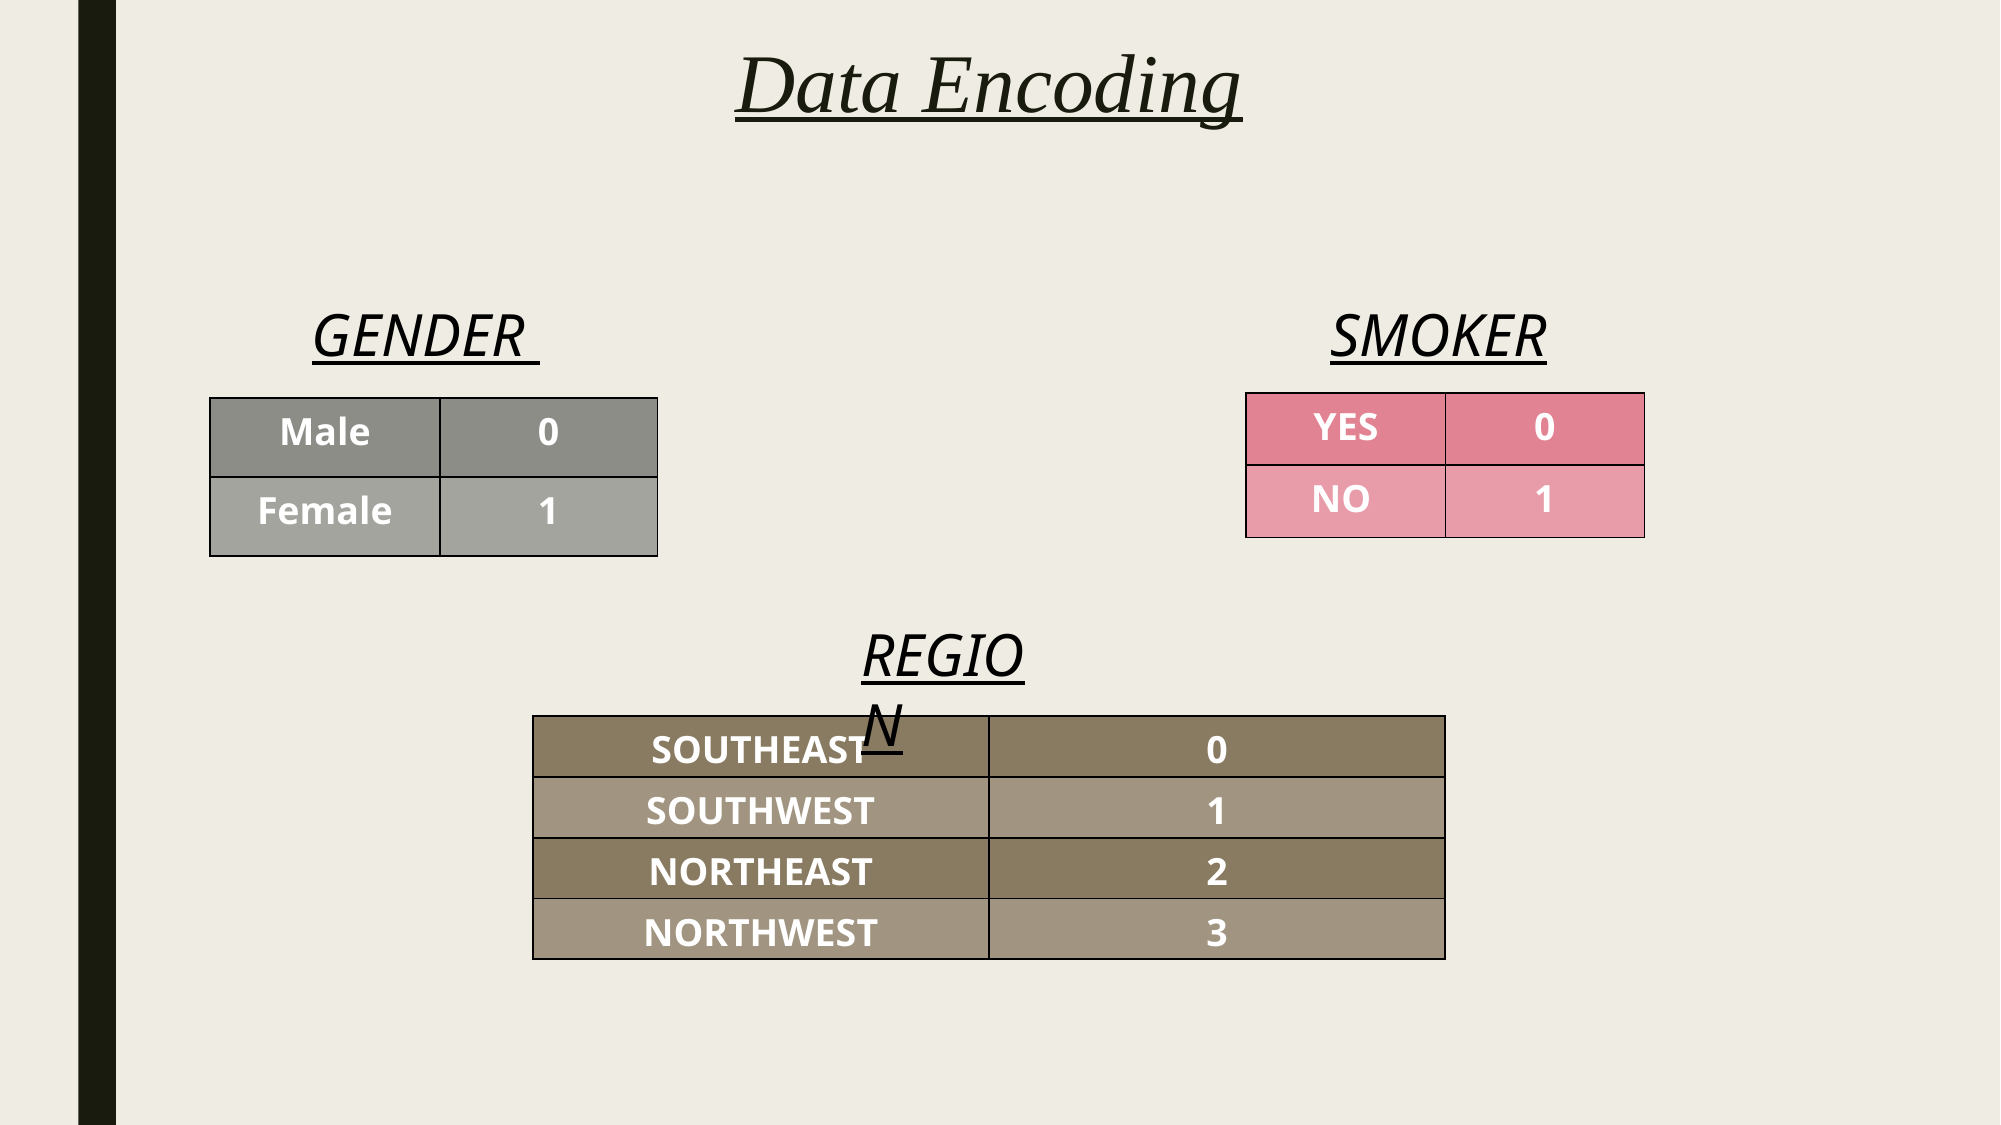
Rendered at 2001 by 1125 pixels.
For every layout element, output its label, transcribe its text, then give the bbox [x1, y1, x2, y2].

title Data Encoding [139, 33, 1839, 235]
text_box SMOKER [1315, 290, 1576, 376]
table_cell NORTHEAST [534, 839, 988, 898]
table_header 0 [990, 717, 1444, 776]
table_cell NO [1247, 466, 1445, 537]
table_cell 2 [990, 839, 1444, 898]
table_cell 1 [441, 478, 657, 555]
table_header Male [211, 399, 439, 476]
table_cell 3 [990, 899, 1444, 958]
text_box GENDER [297, 290, 605, 376]
table_header YES [1247, 394, 1445, 464]
table_cell NORTHWEST [534, 899, 988, 958]
table_header SOUTHEAST [534, 717, 988, 776]
table_cell SOUTHWEST [534, 778, 988, 837]
table_header 0 [1446, 394, 1644, 464]
table_cell 1 [990, 778, 1444, 837]
table_header 0 [441, 399, 657, 476]
table_cell Female [211, 478, 439, 555]
text_box REGION [846, 610, 1077, 766]
table_cell 1 [1446, 466, 1644, 537]
